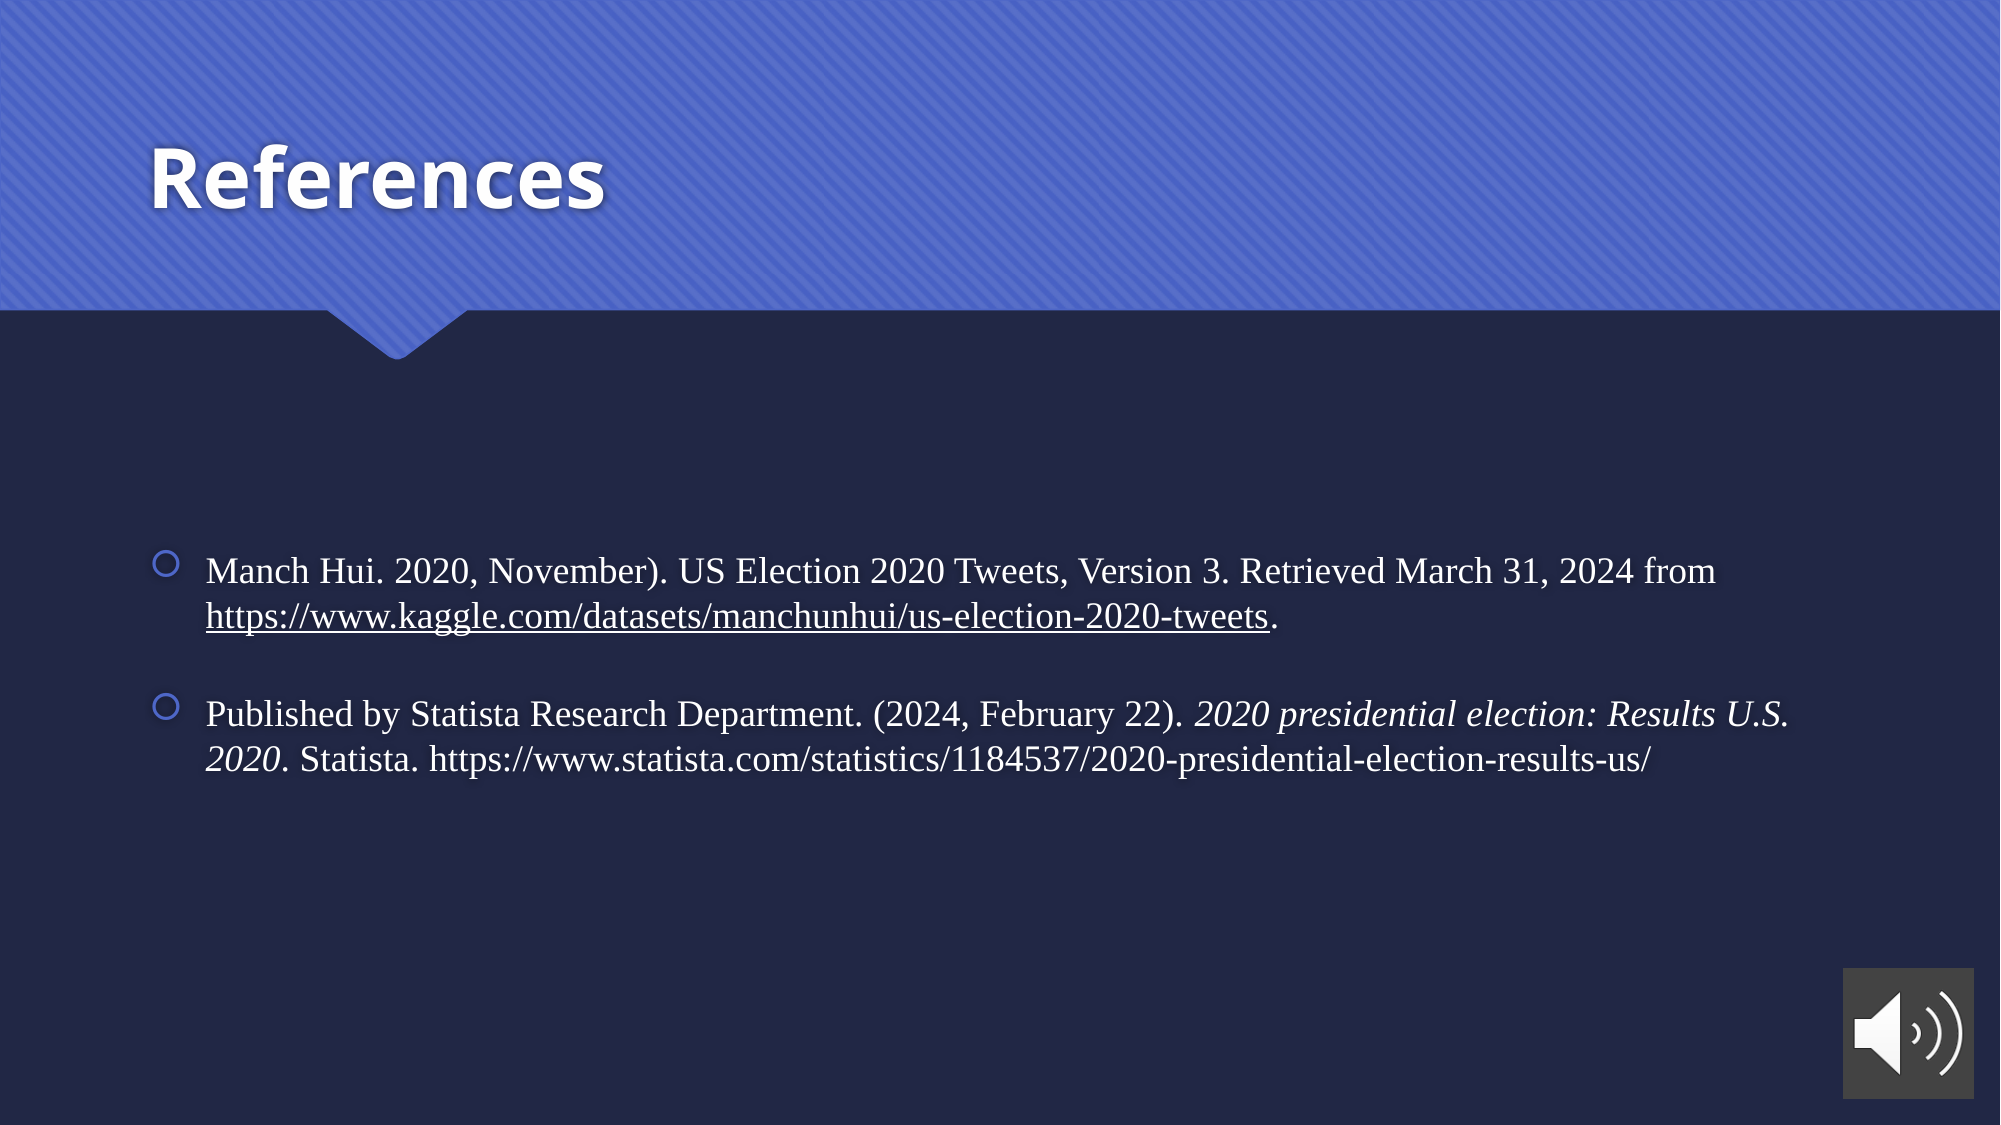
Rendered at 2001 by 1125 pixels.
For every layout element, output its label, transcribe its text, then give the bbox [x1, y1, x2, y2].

title References [132, 73, 1868, 233]
picture [1841, 966, 1976, 1101]
list Manch Hui. 2020, November). US Election 2020 Tweets, Version 3. Retrieved March 31, 2024 from https://www.kaggle.com/datasets/manchunhui/us-election-2020-tweets. Published by Statista Research Department. (2024, February 22). 2020 presidential election: Results U.S. 2020. Statista. https://www.statista.com/statistics/1184537/2020-presidential-election-results-us/ [134, 364, 1866, 962]
